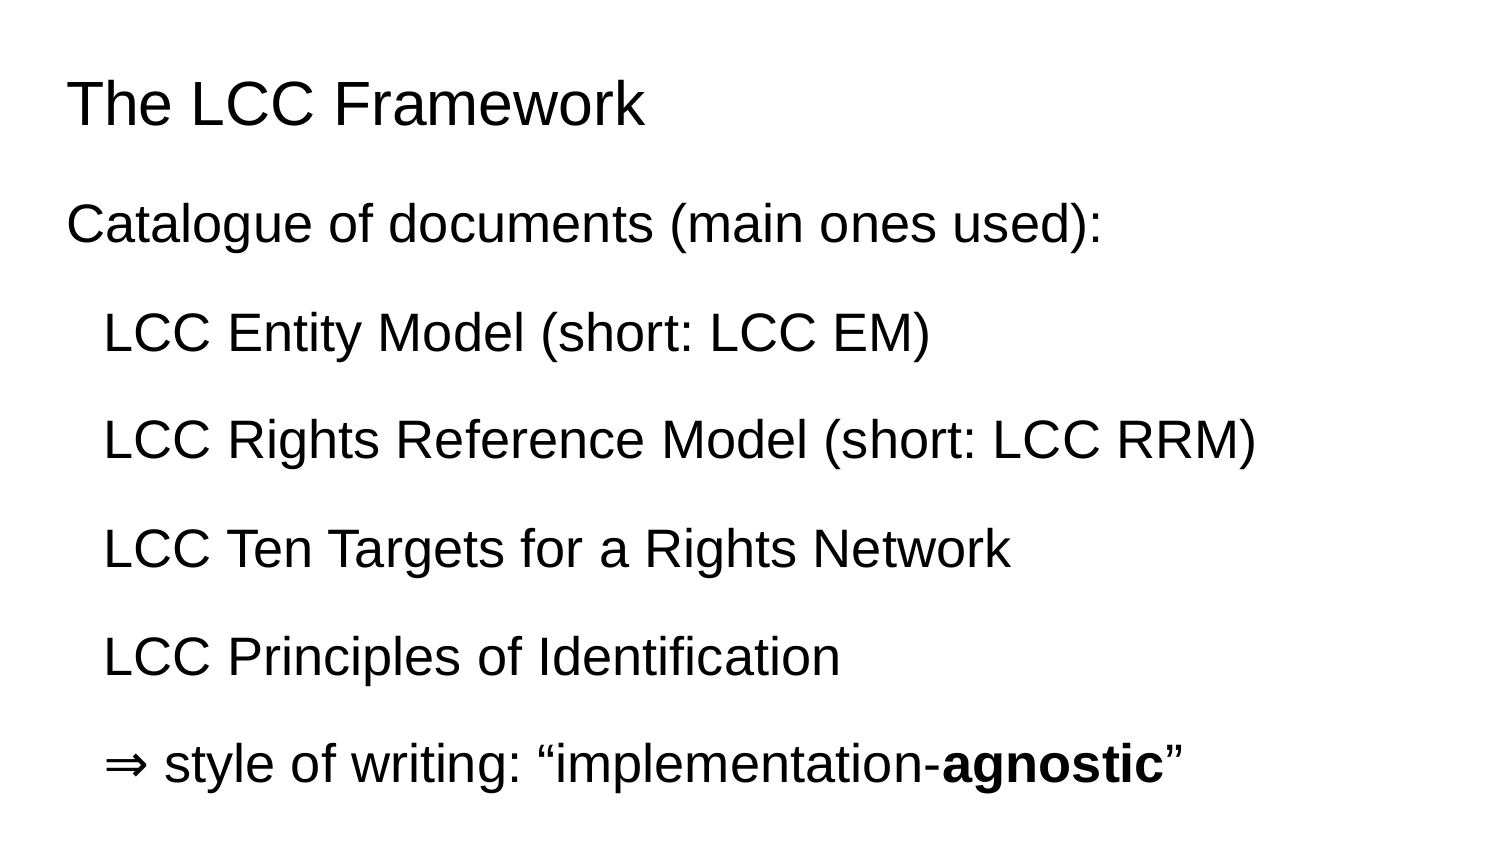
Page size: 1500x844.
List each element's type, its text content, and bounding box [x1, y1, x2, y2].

title The LCC Framework [51, 48, 1449, 142]
list Catalogue of documents (main ones used): LCC Entity Model (short: LCC EM) LCC Rights Reference Model (short: LCC RRM) LCC Ten Targets for a Rights Network LCC Principles of Identification ⇒ style of writing: “implementation-agnostic” [51, 164, 1449, 790]
